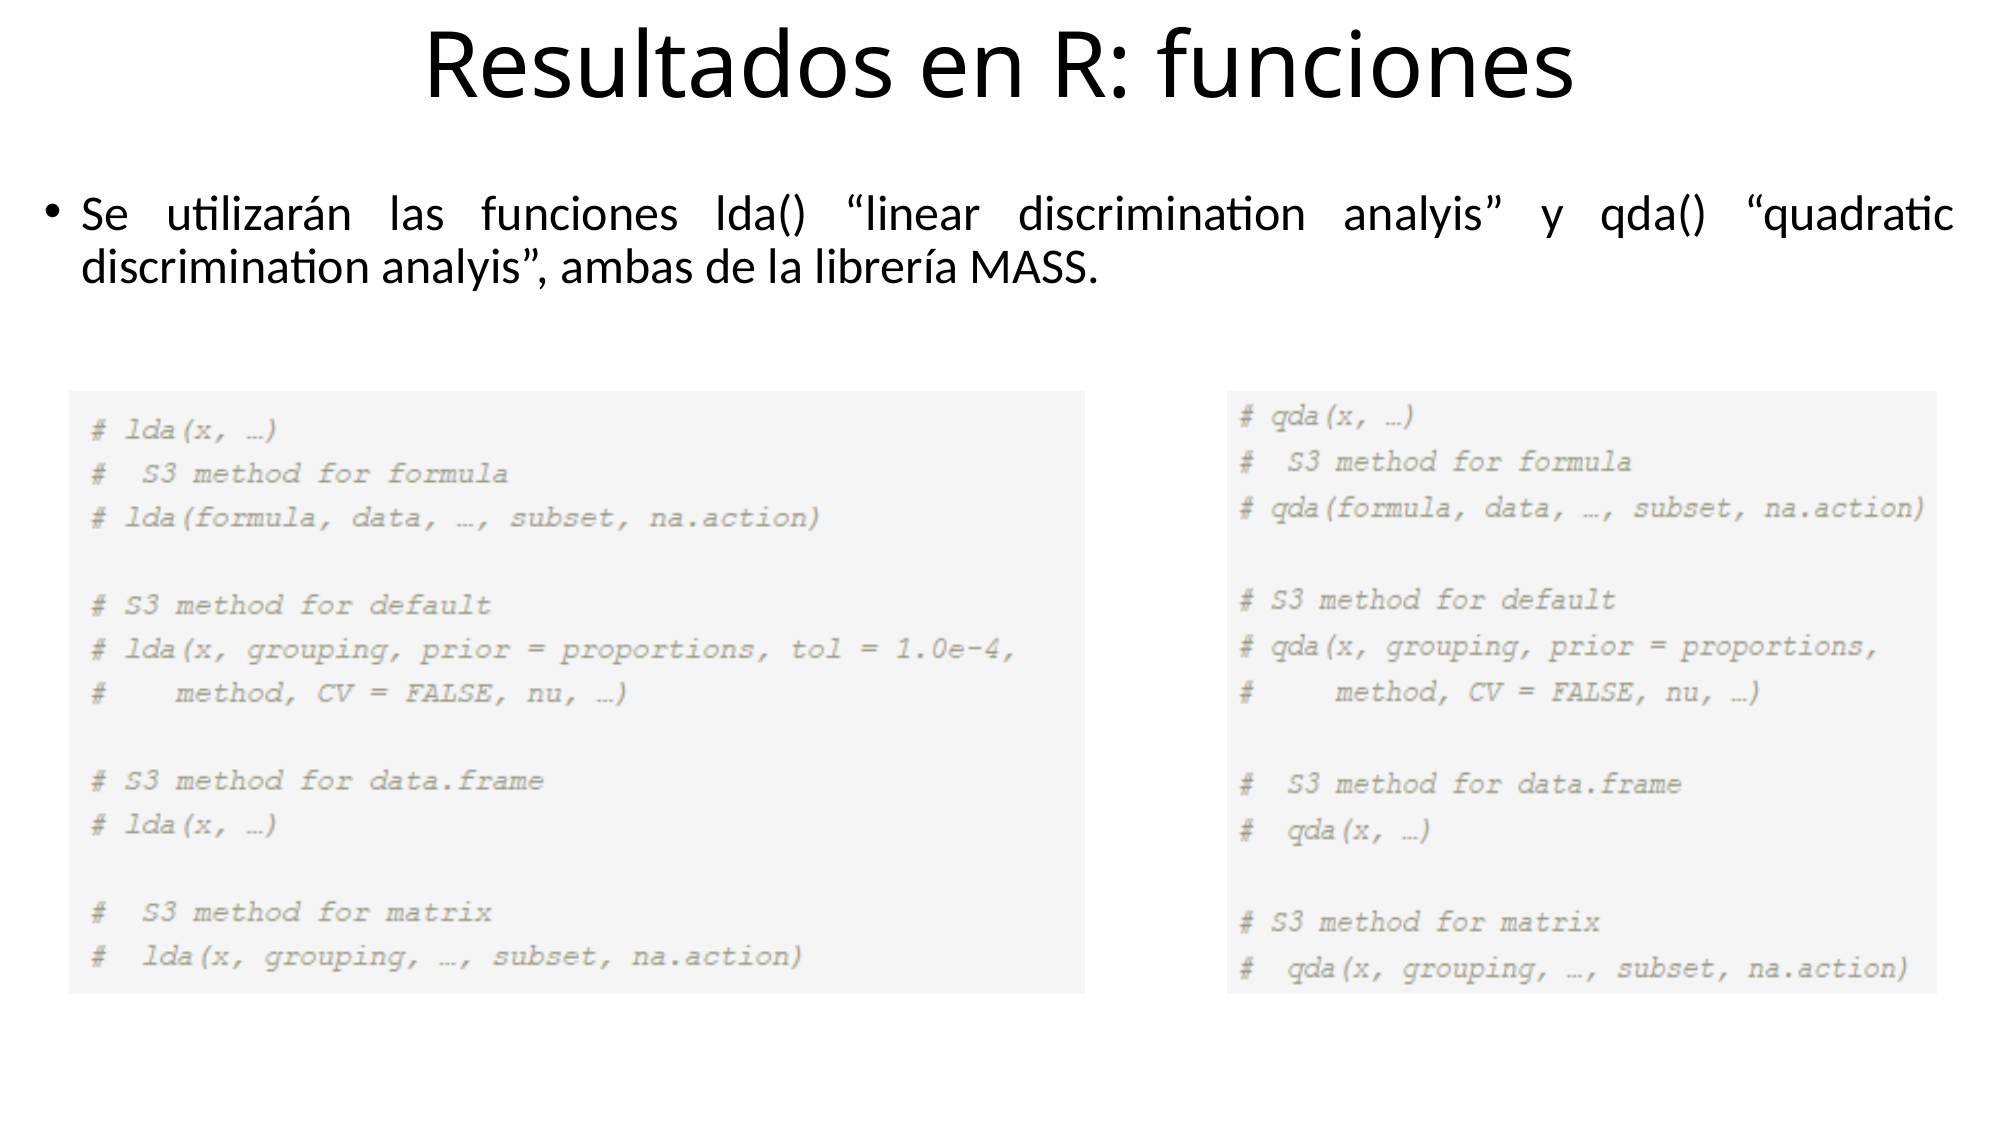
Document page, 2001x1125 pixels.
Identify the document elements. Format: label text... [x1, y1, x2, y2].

picture [69, 391, 1085, 994]
text_box Resultados en R: funciones [0, 8, 2000, 127]
list Se utilizarán las funciones lda() “linear discrimination analyis” y qda() “quadratic discrimination analyis”, ambas de la librería MASS. [28, 179, 1971, 458]
picture [1227, 391, 1937, 994]
